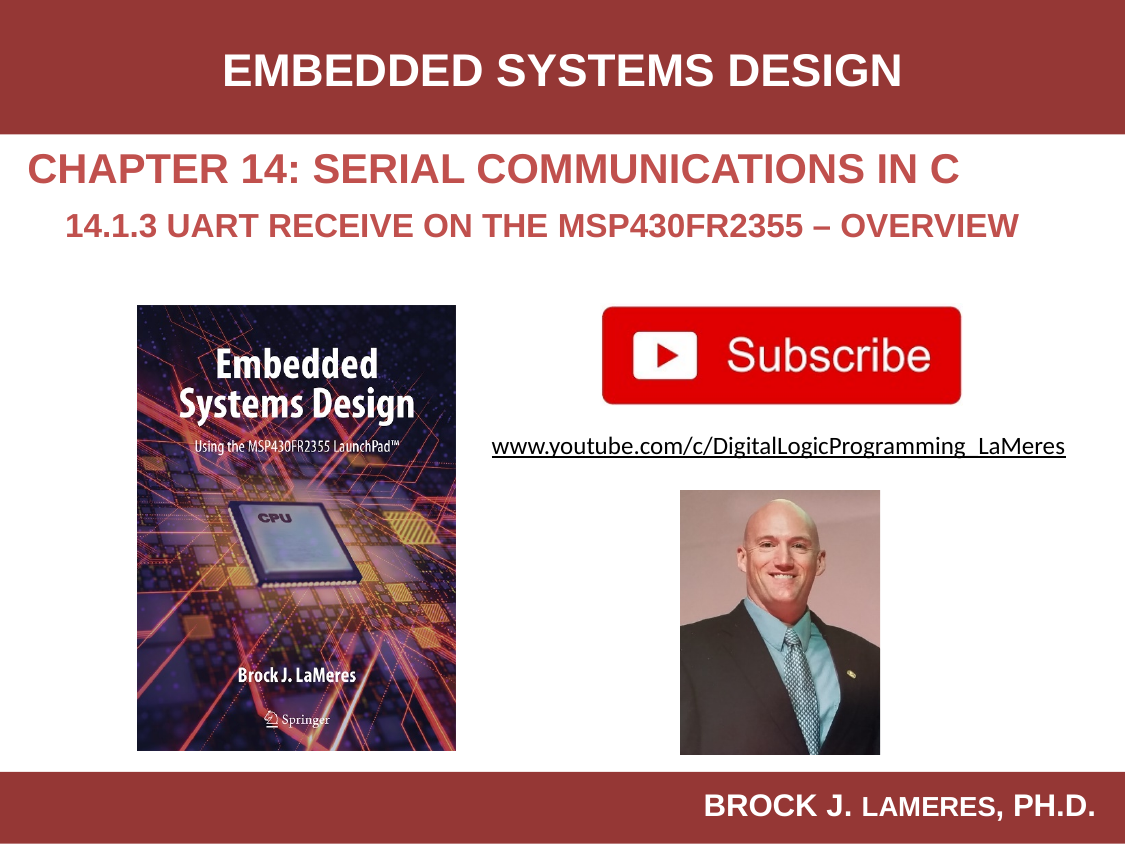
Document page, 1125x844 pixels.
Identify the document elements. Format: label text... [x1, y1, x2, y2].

title Embedded Systems Design [0, 1, 1125, 135]
text_box [0, 770, 1125, 844]
subtitle Brock J. LaMeres, Ph.D. [687, 777, 1113, 832]
picture [137, 305, 456, 751]
picture [679, 490, 881, 756]
text_box 14.1.3 UART Receive on the MSP430FR2355 – Overview [50, 196, 1125, 252]
picture [599, 303, 963, 406]
text_box www.youtube.com/c/DigitalLogicProgramming_LaMeres [476, 421, 1102, 467]
text_box Chapter 14: Serial Communications in C [12, 136, 1100, 200]
